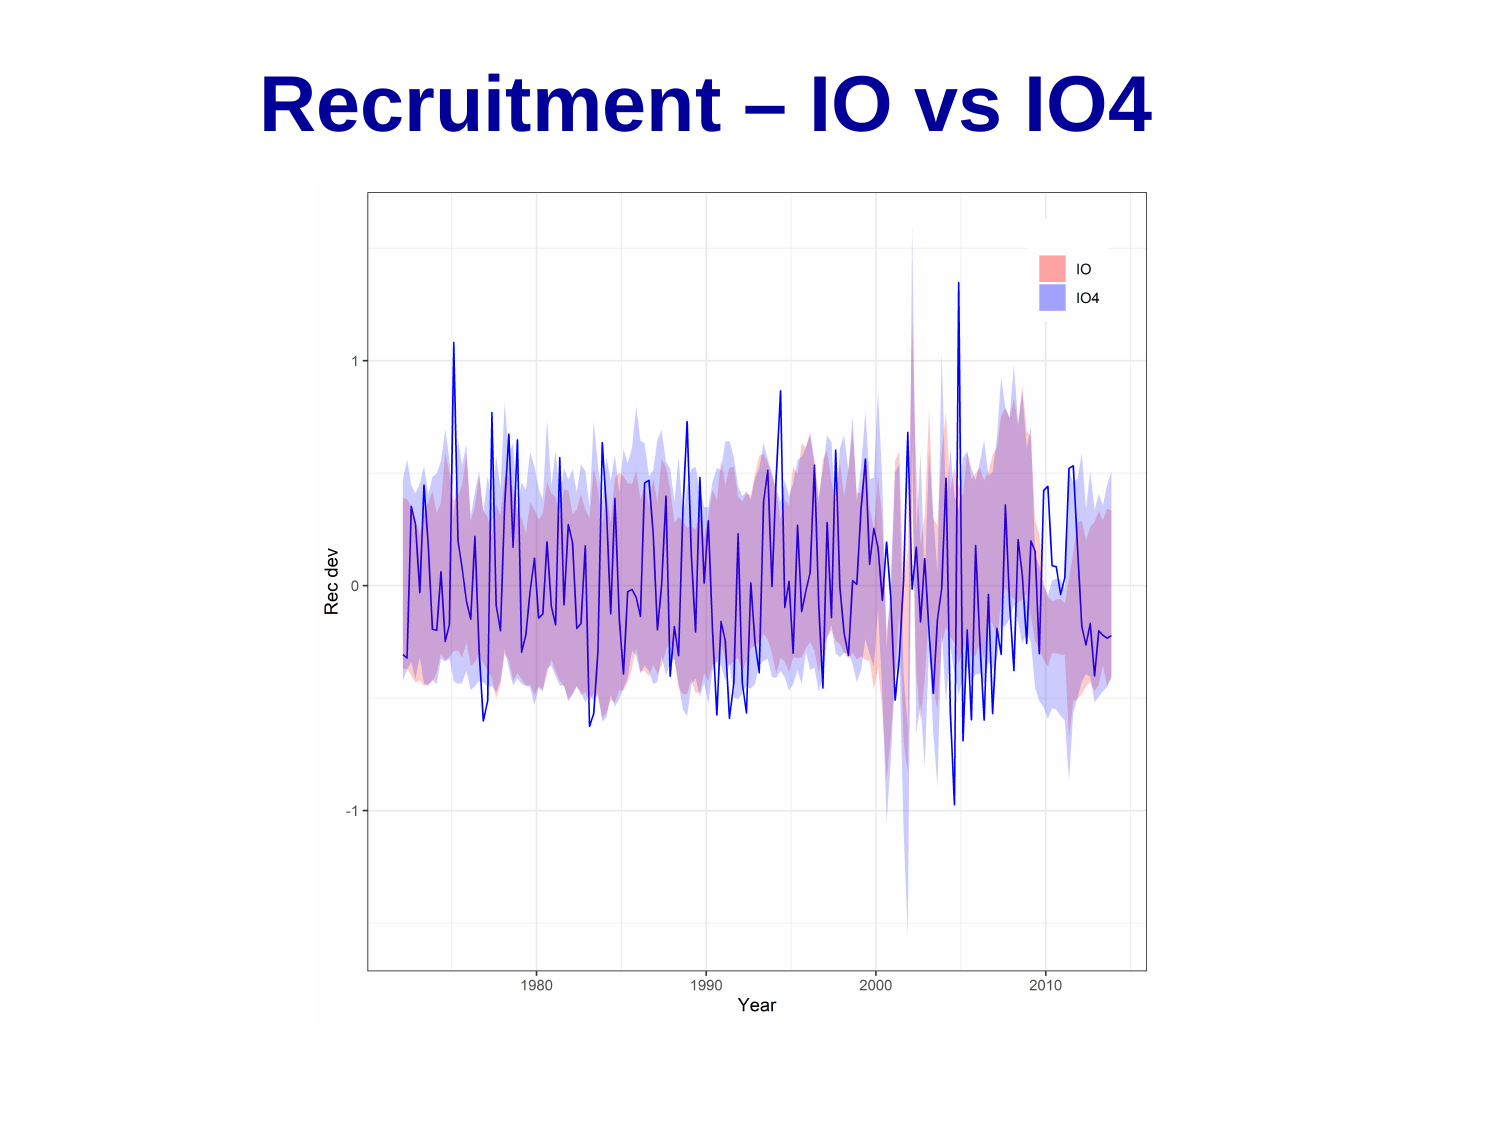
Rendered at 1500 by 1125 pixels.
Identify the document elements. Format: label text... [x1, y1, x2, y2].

picture [315, 183, 1156, 1024]
text_box Recruitment – IO vs IO4 [0, 5, 1413, 194]
